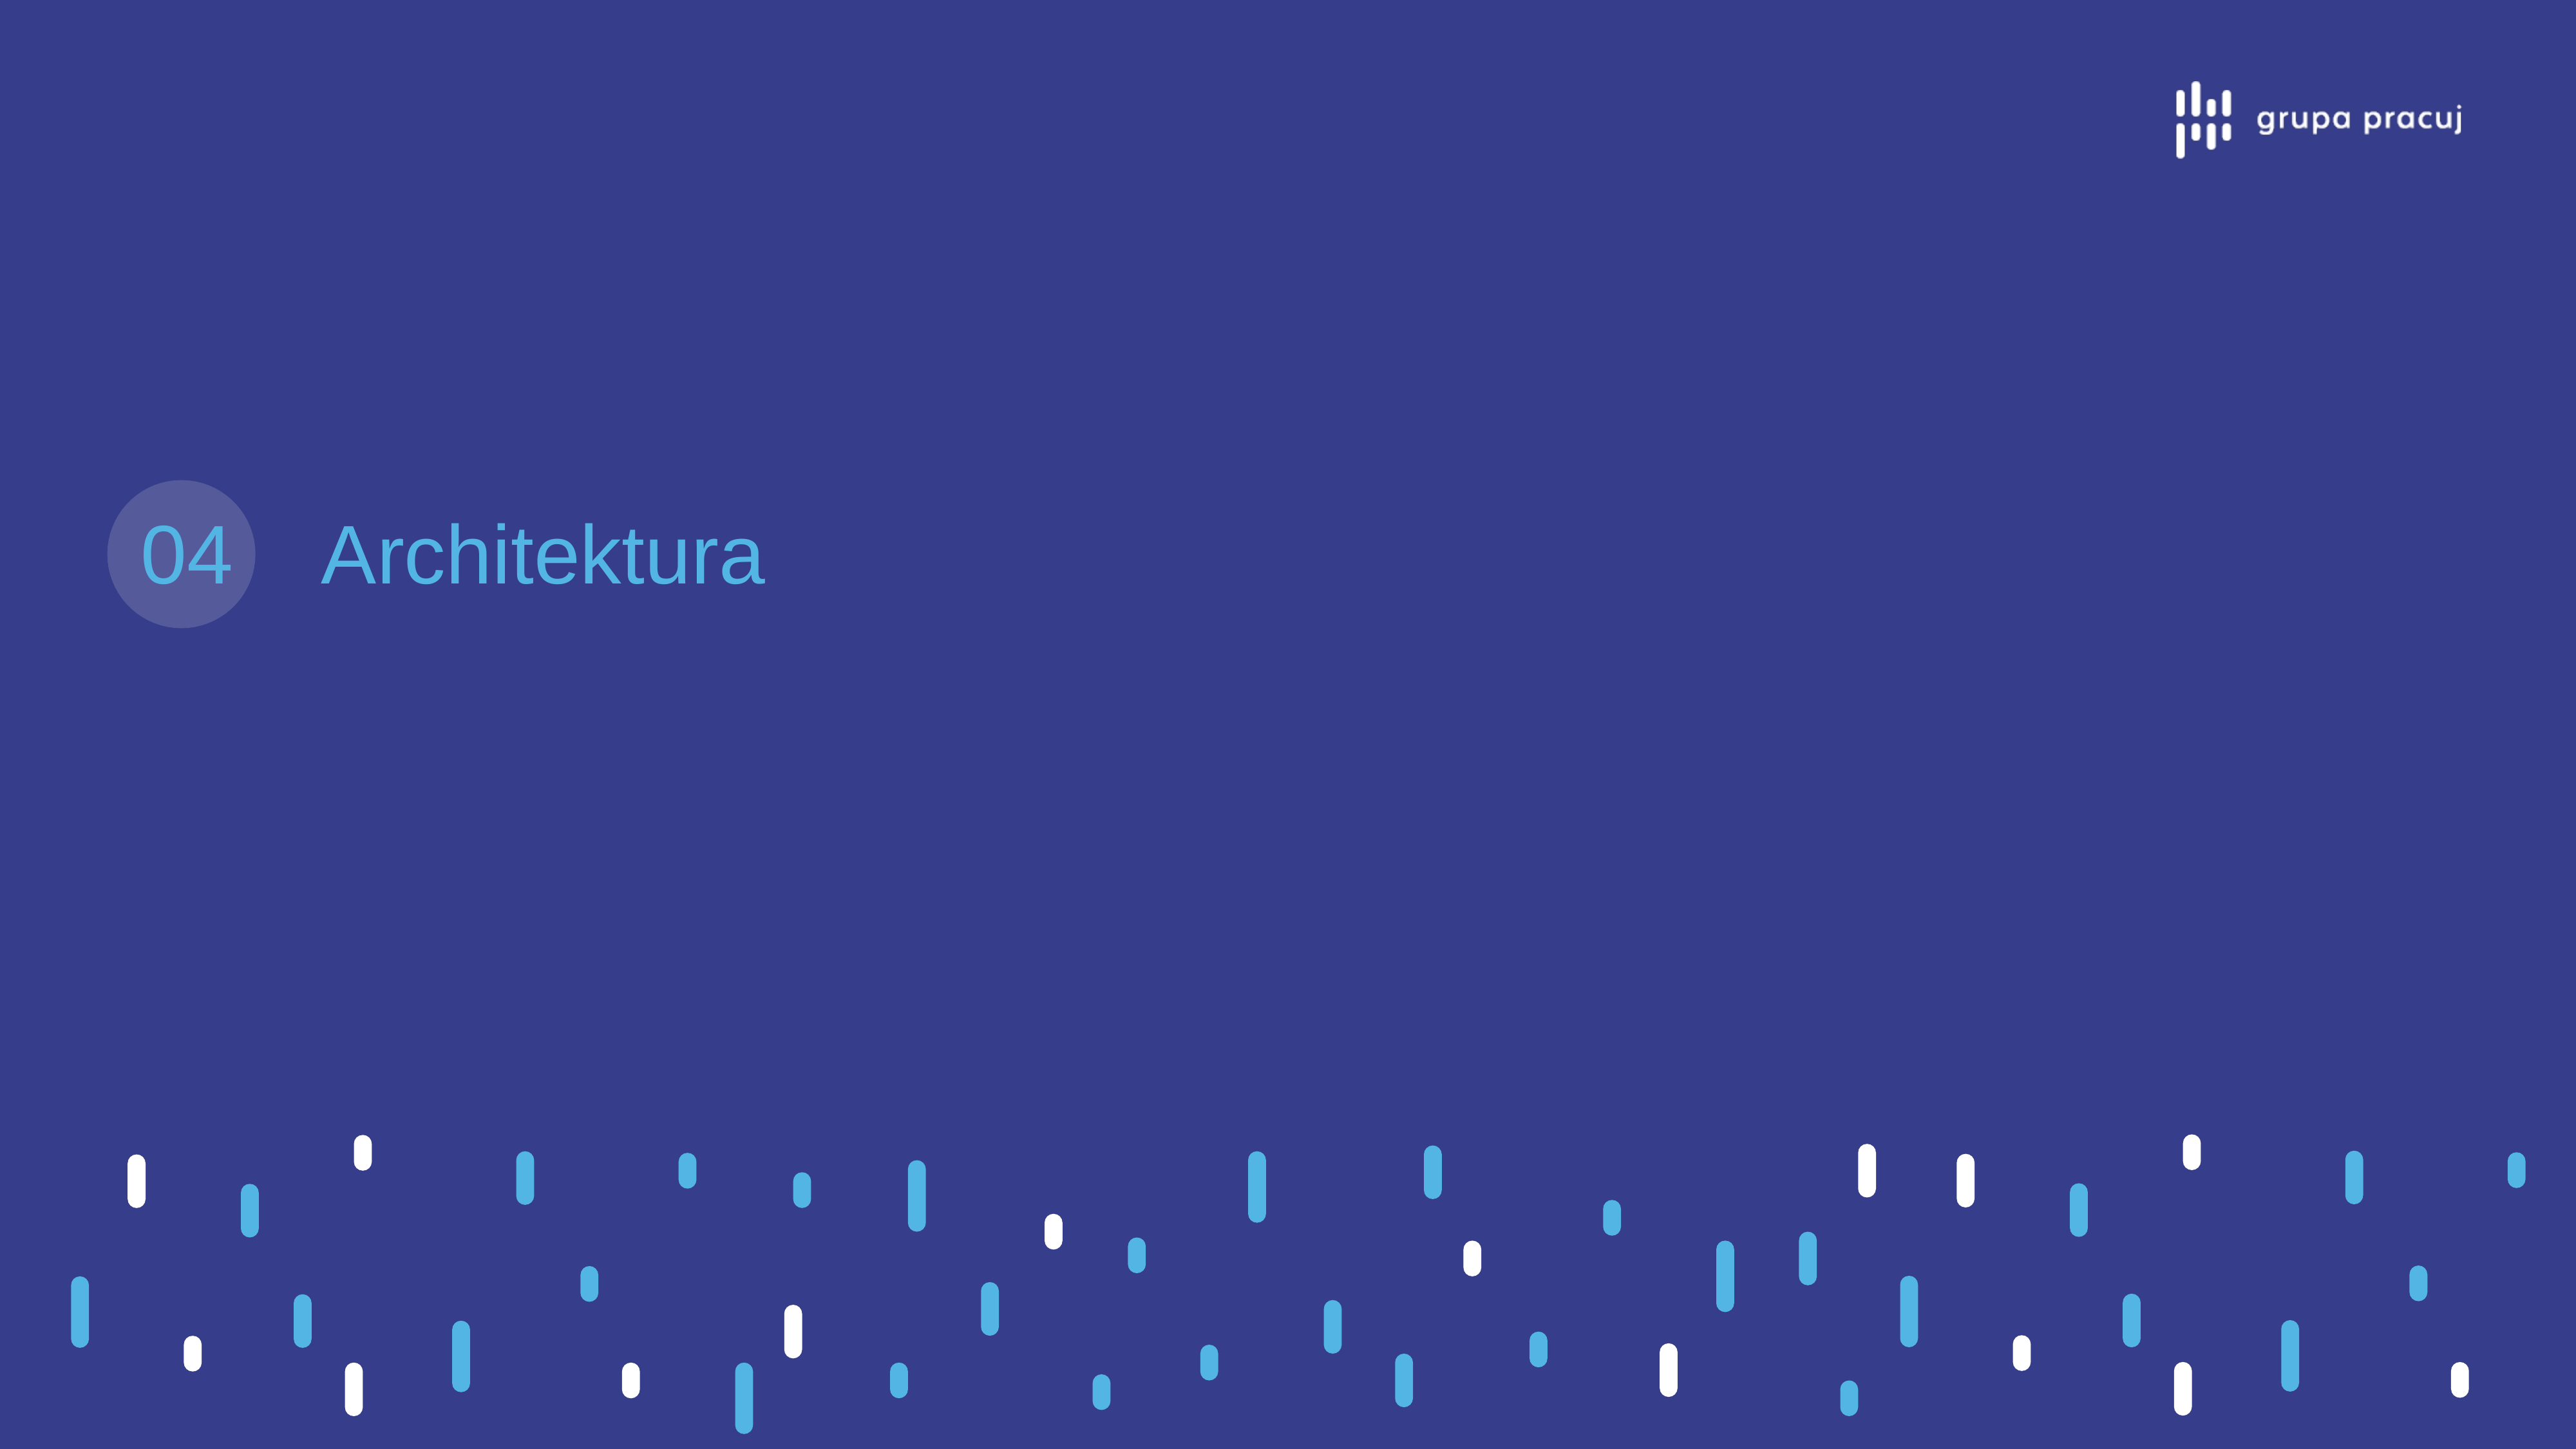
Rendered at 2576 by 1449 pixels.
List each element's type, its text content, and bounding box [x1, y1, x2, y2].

title 04 Architektura [140, 500, 1481, 603]
picture [2174, 81, 2465, 161]
